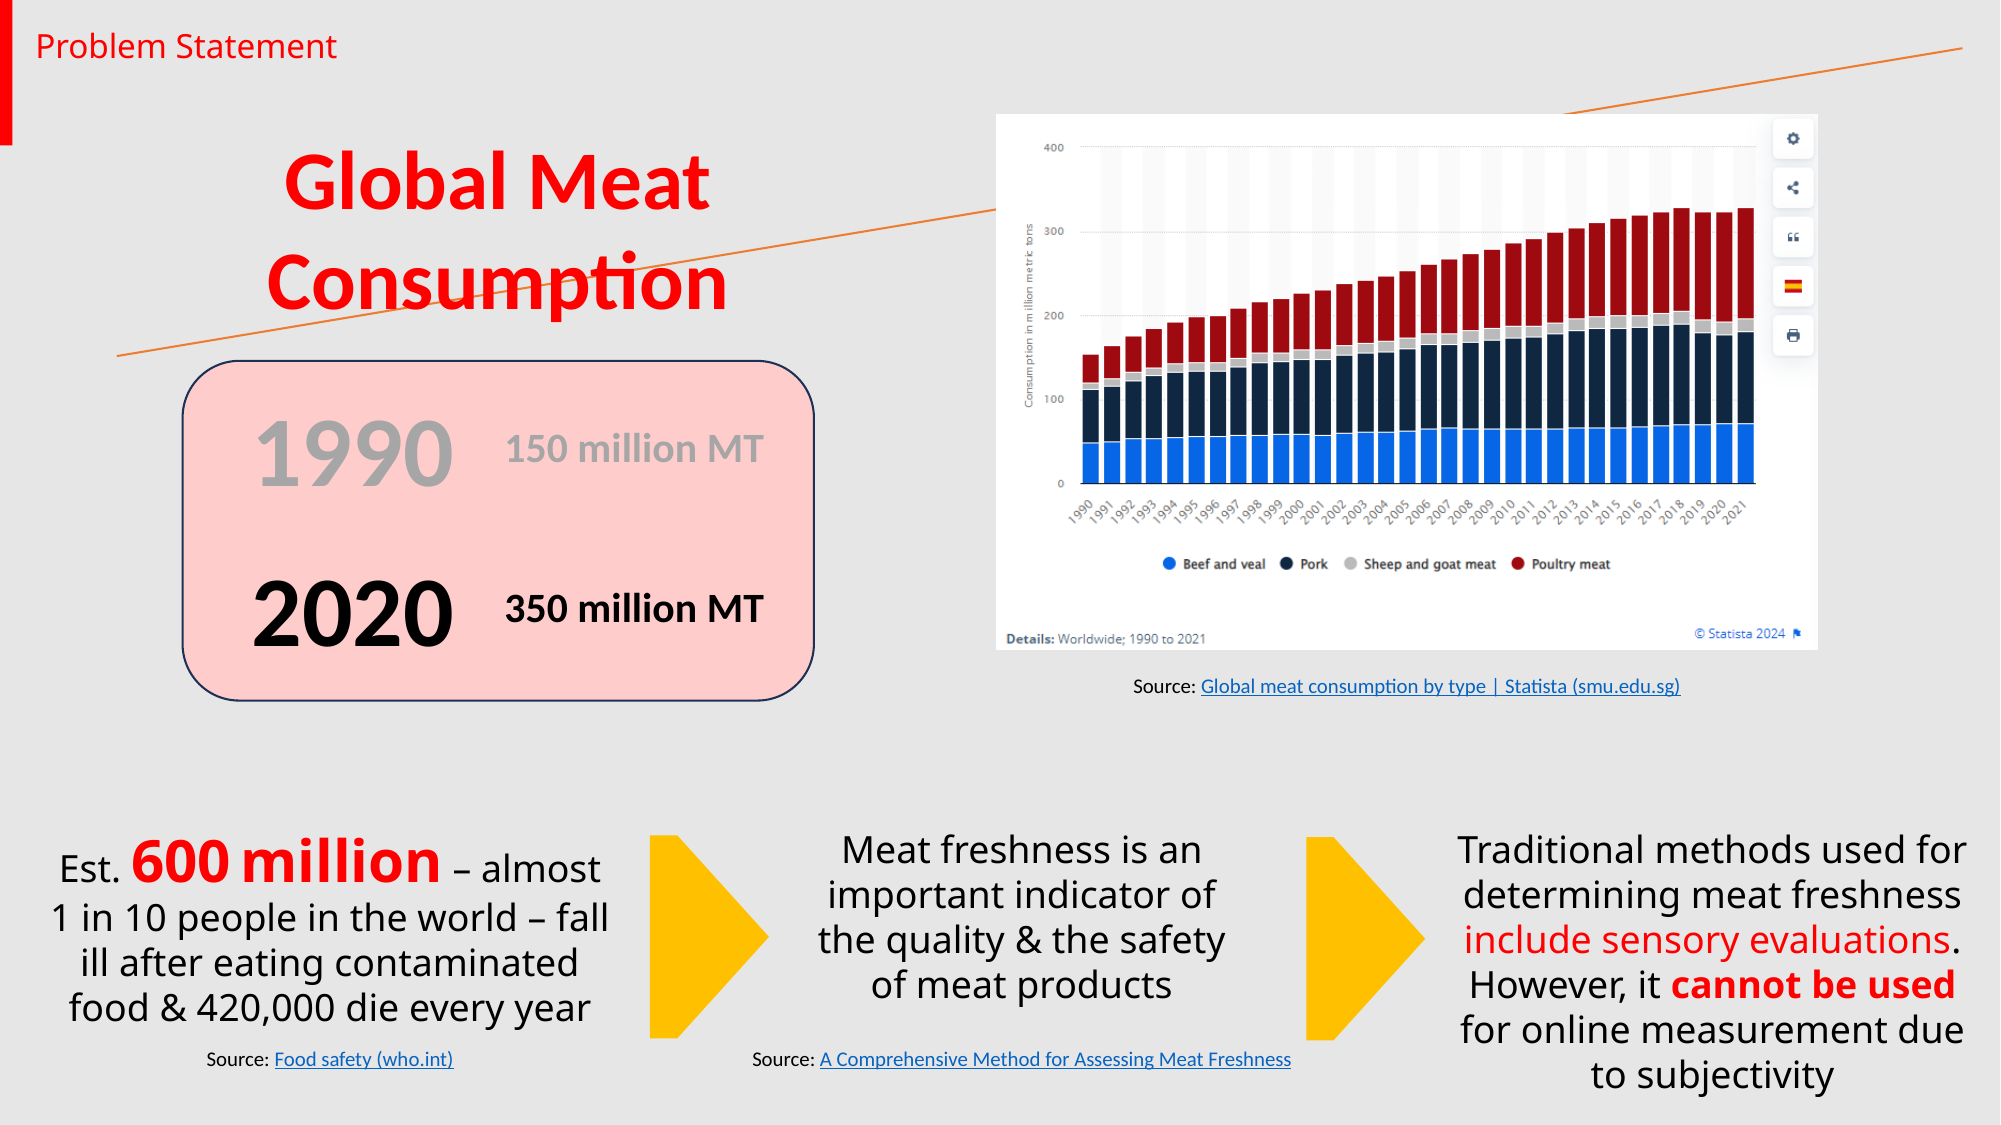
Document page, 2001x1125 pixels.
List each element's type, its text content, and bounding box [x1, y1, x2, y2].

list Problem Statement [20, 22, 355, 74]
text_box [996, 114, 1818, 706]
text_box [182, 119, 814, 701]
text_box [0, 816, 2000, 1107]
